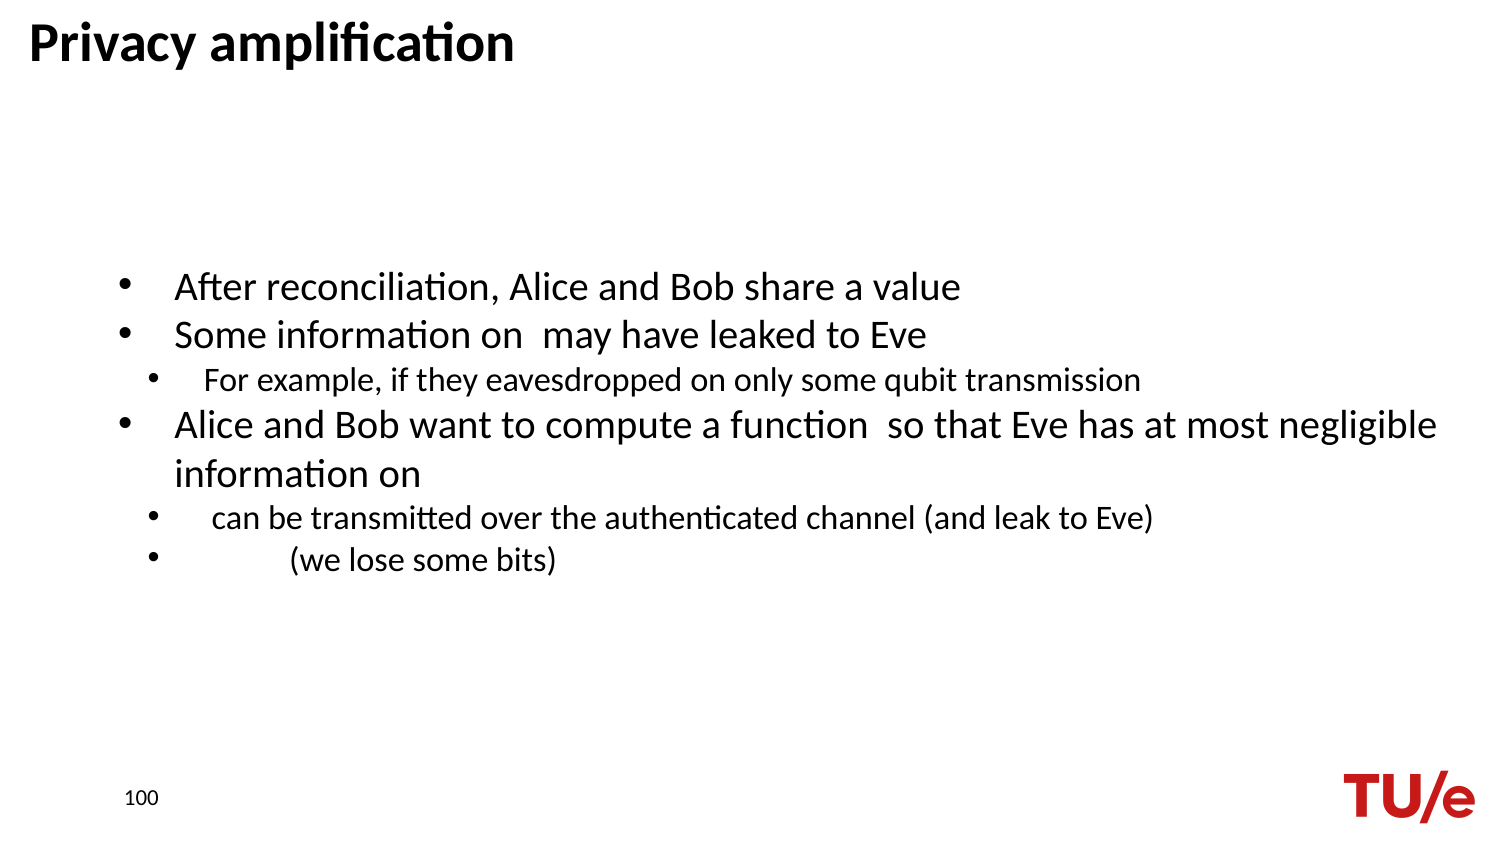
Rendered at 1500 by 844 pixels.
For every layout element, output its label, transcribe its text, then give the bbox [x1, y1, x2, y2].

picture [1338, 749, 1500, 844]
slide_number 100 [0, 749, 1338, 844]
title Privacy amplification [0, 0, 1500, 89]
